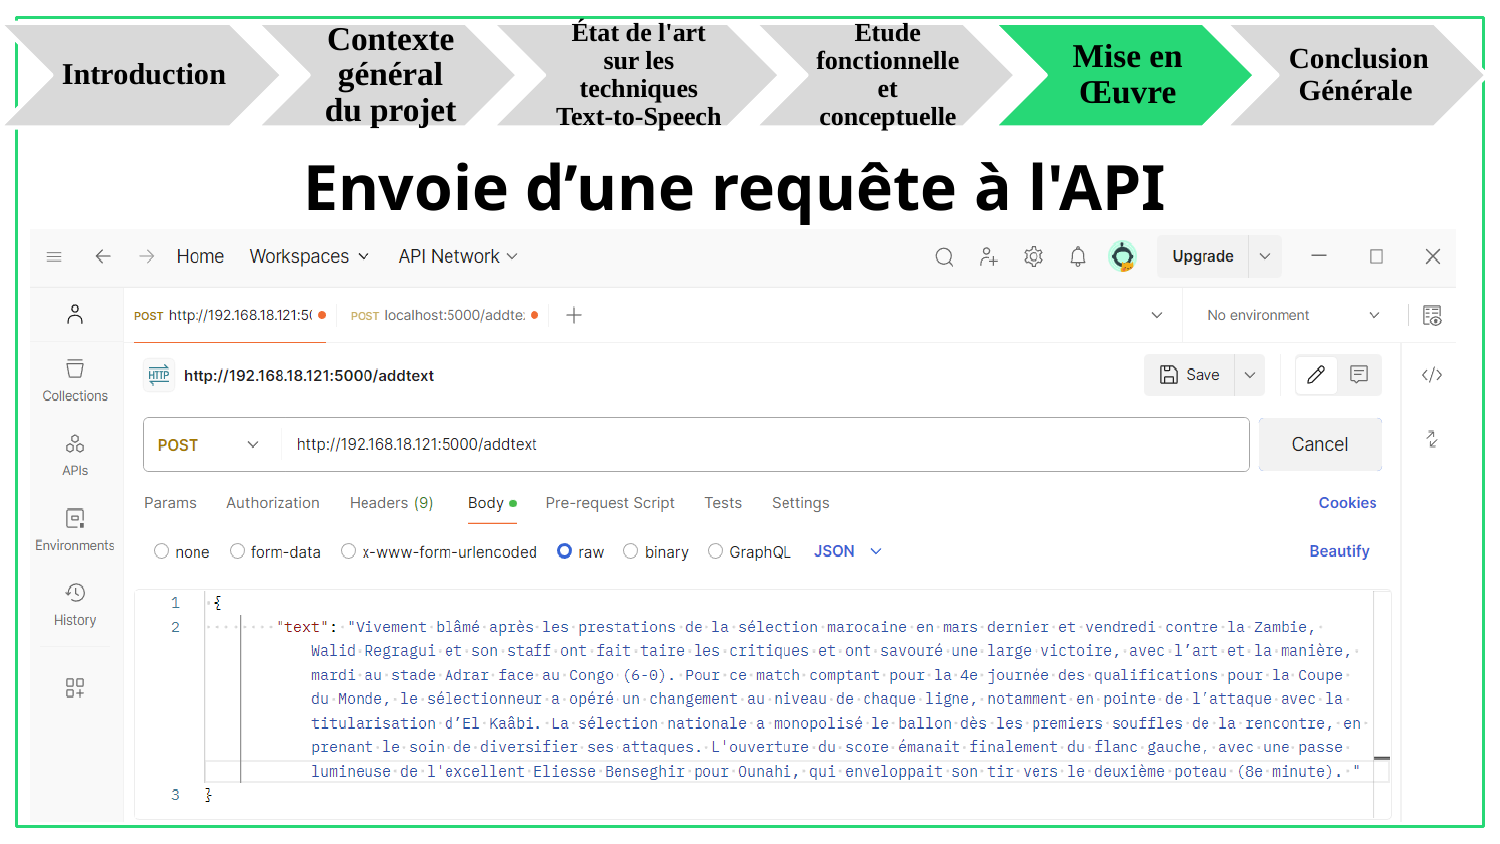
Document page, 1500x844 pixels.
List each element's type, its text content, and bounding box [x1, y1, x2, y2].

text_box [0, 0, 1488, 172]
title Envoie d’une requête à l'API [111, 179, 1375, 228]
picture [29, 229, 1457, 823]
